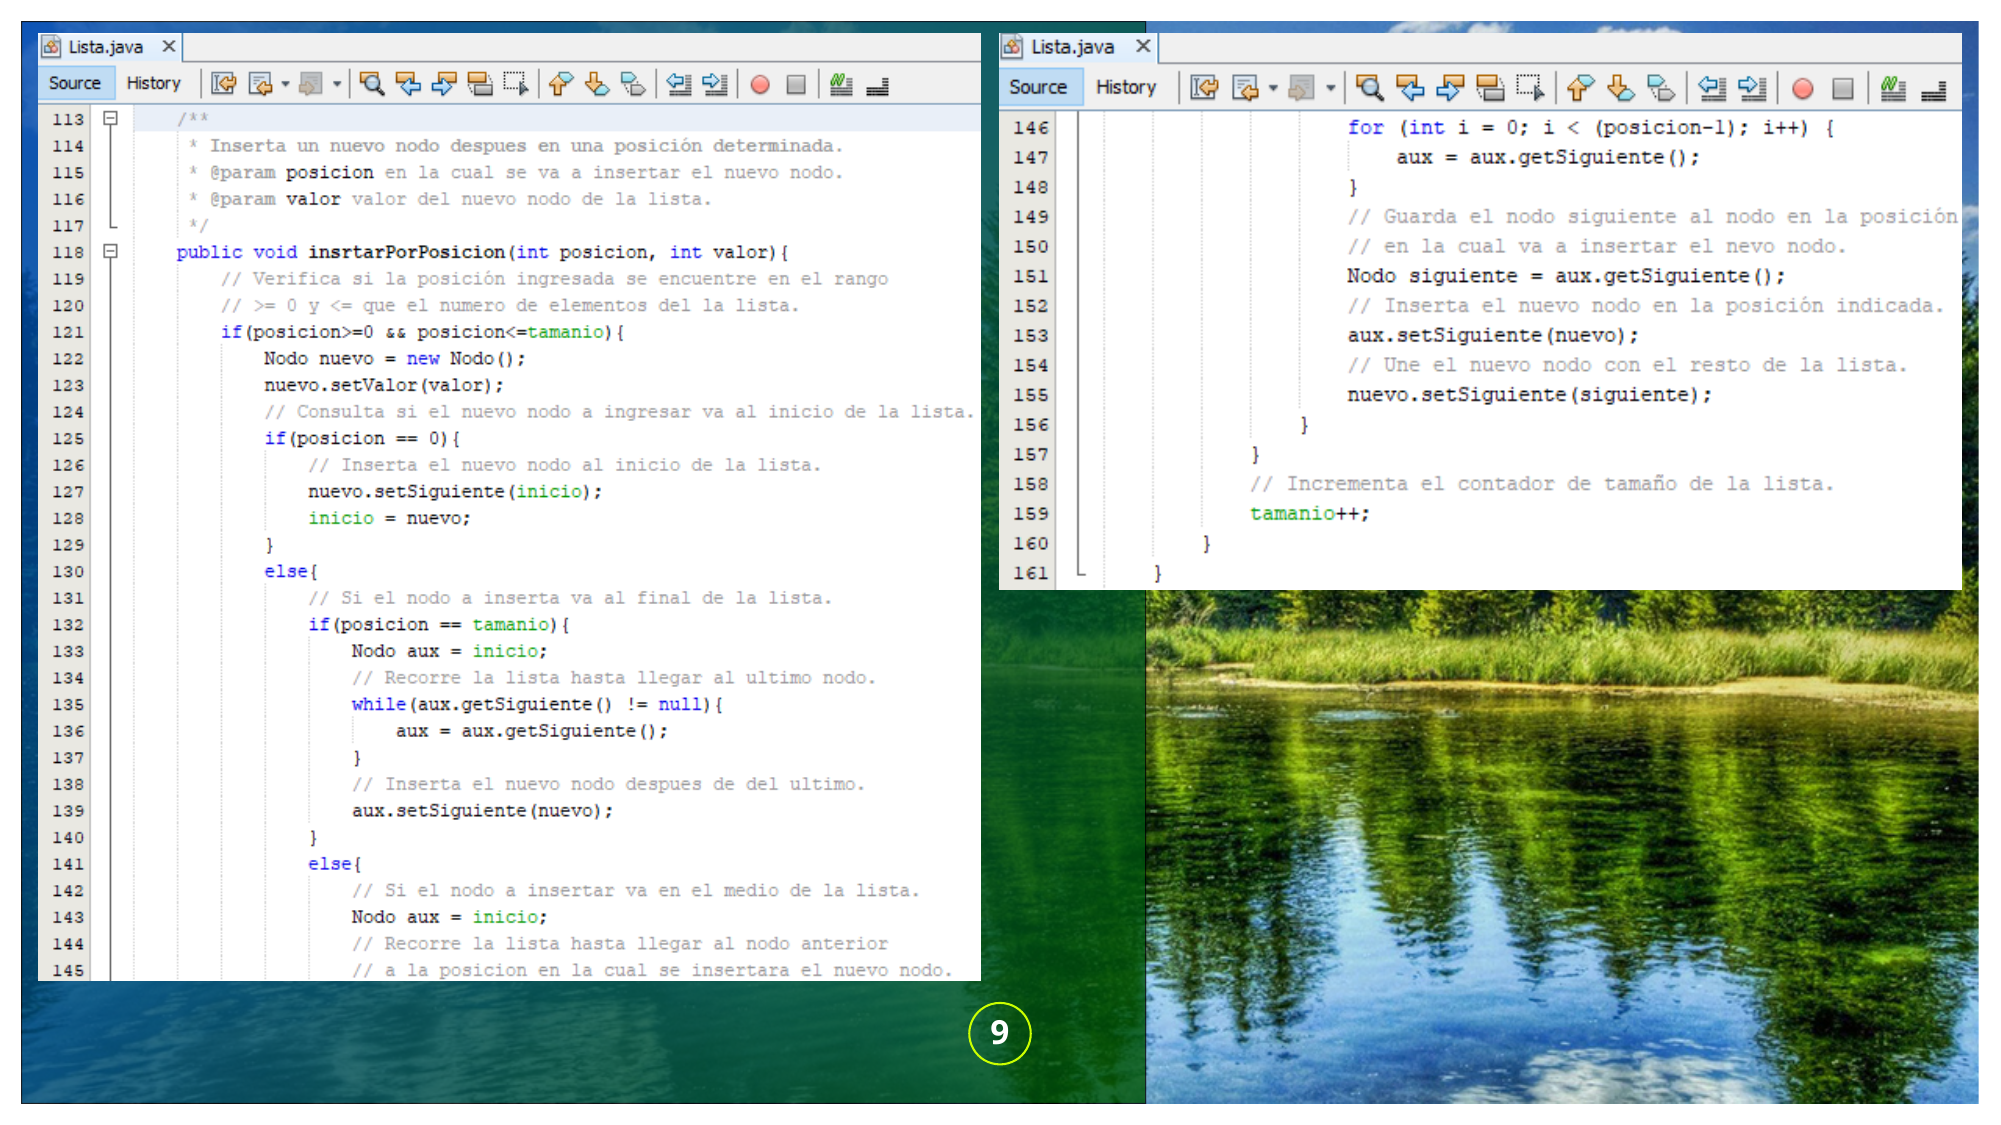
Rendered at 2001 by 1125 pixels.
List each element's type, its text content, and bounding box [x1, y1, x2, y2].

slide_number 9 [954, 1003, 1045, 1064]
picture [21, 21, 1979, 1104]
